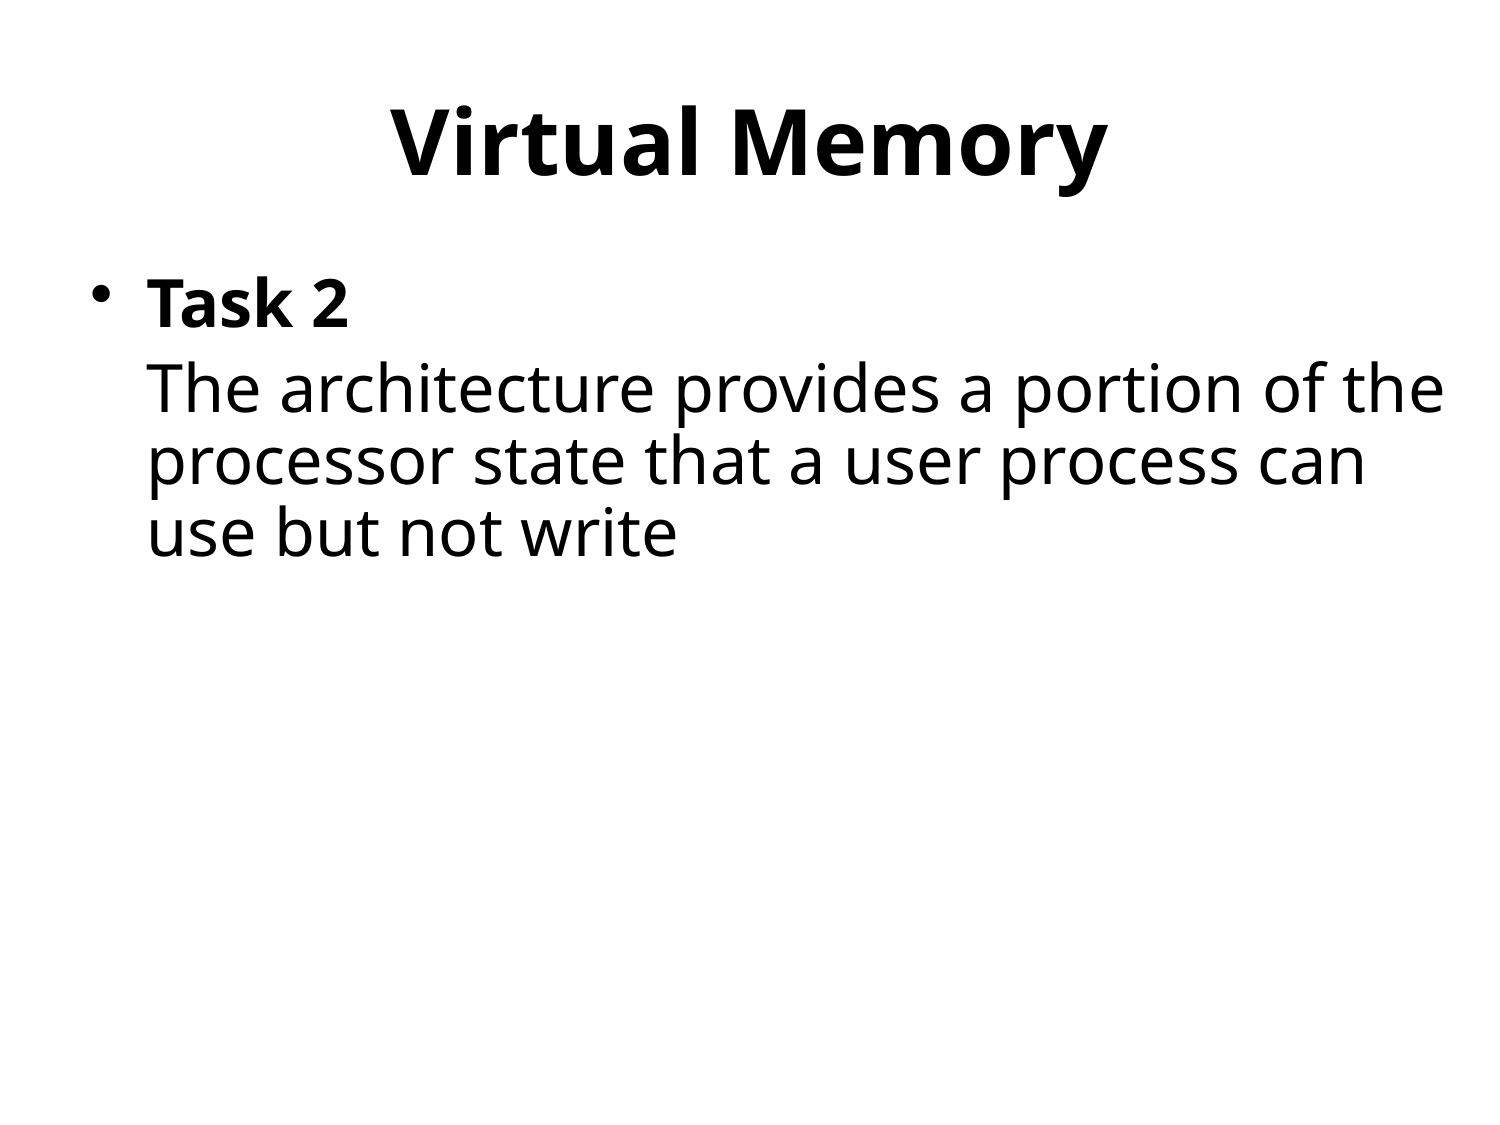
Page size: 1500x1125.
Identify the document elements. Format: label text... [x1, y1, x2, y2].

title Virtual Memory [0, 45, 1500, 233]
list Task 2 The architecture provides a portion of the processor state that a user process can use but not write [75, 262, 1500, 1125]
